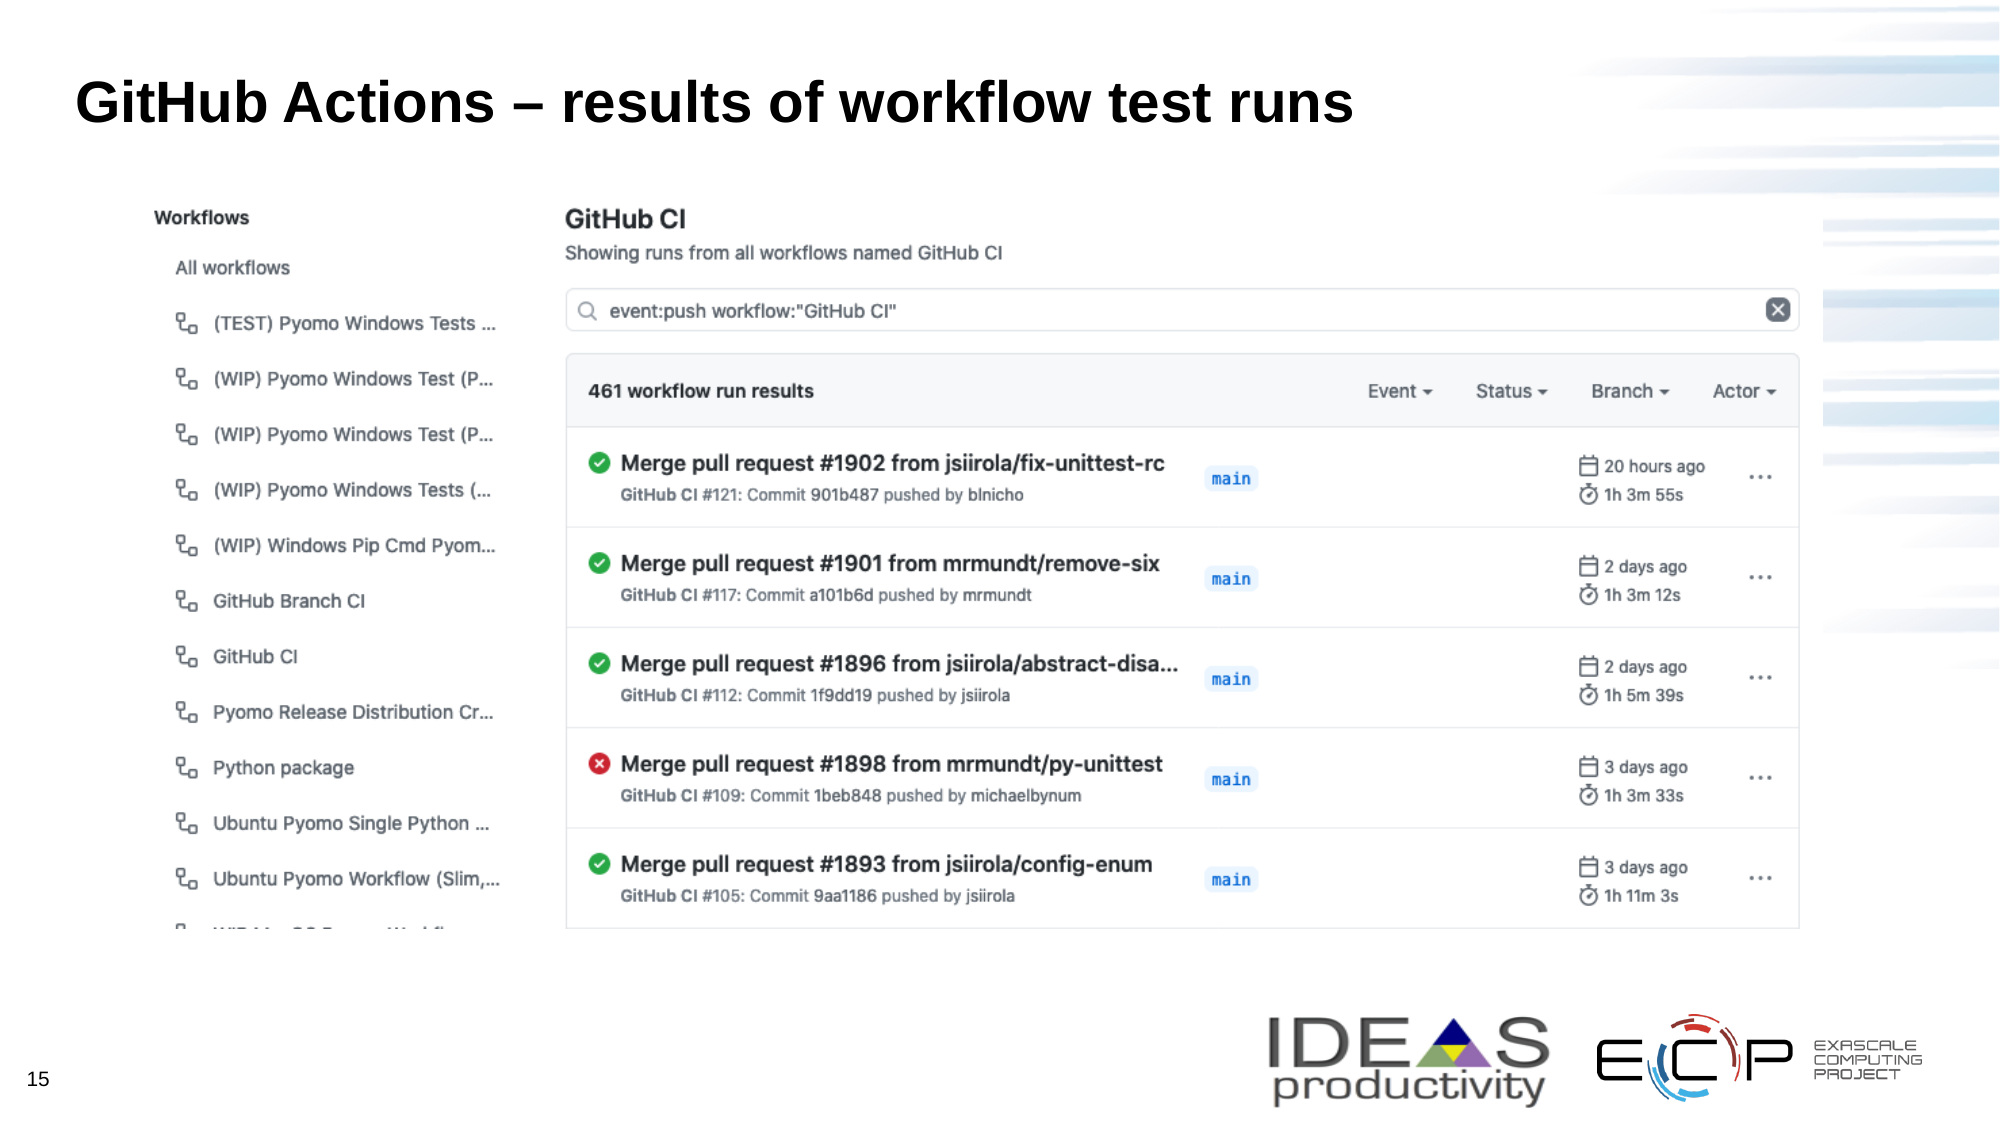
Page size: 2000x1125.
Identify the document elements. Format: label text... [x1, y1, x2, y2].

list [145, 196, 1823, 929]
picture [1257, 1009, 1560, 1115]
picture [1597, 1014, 1922, 1102]
title GitHub Actions – results of workflow test runs [59, 67, 1926, 218]
picture [1531, 0, 2000, 669]
